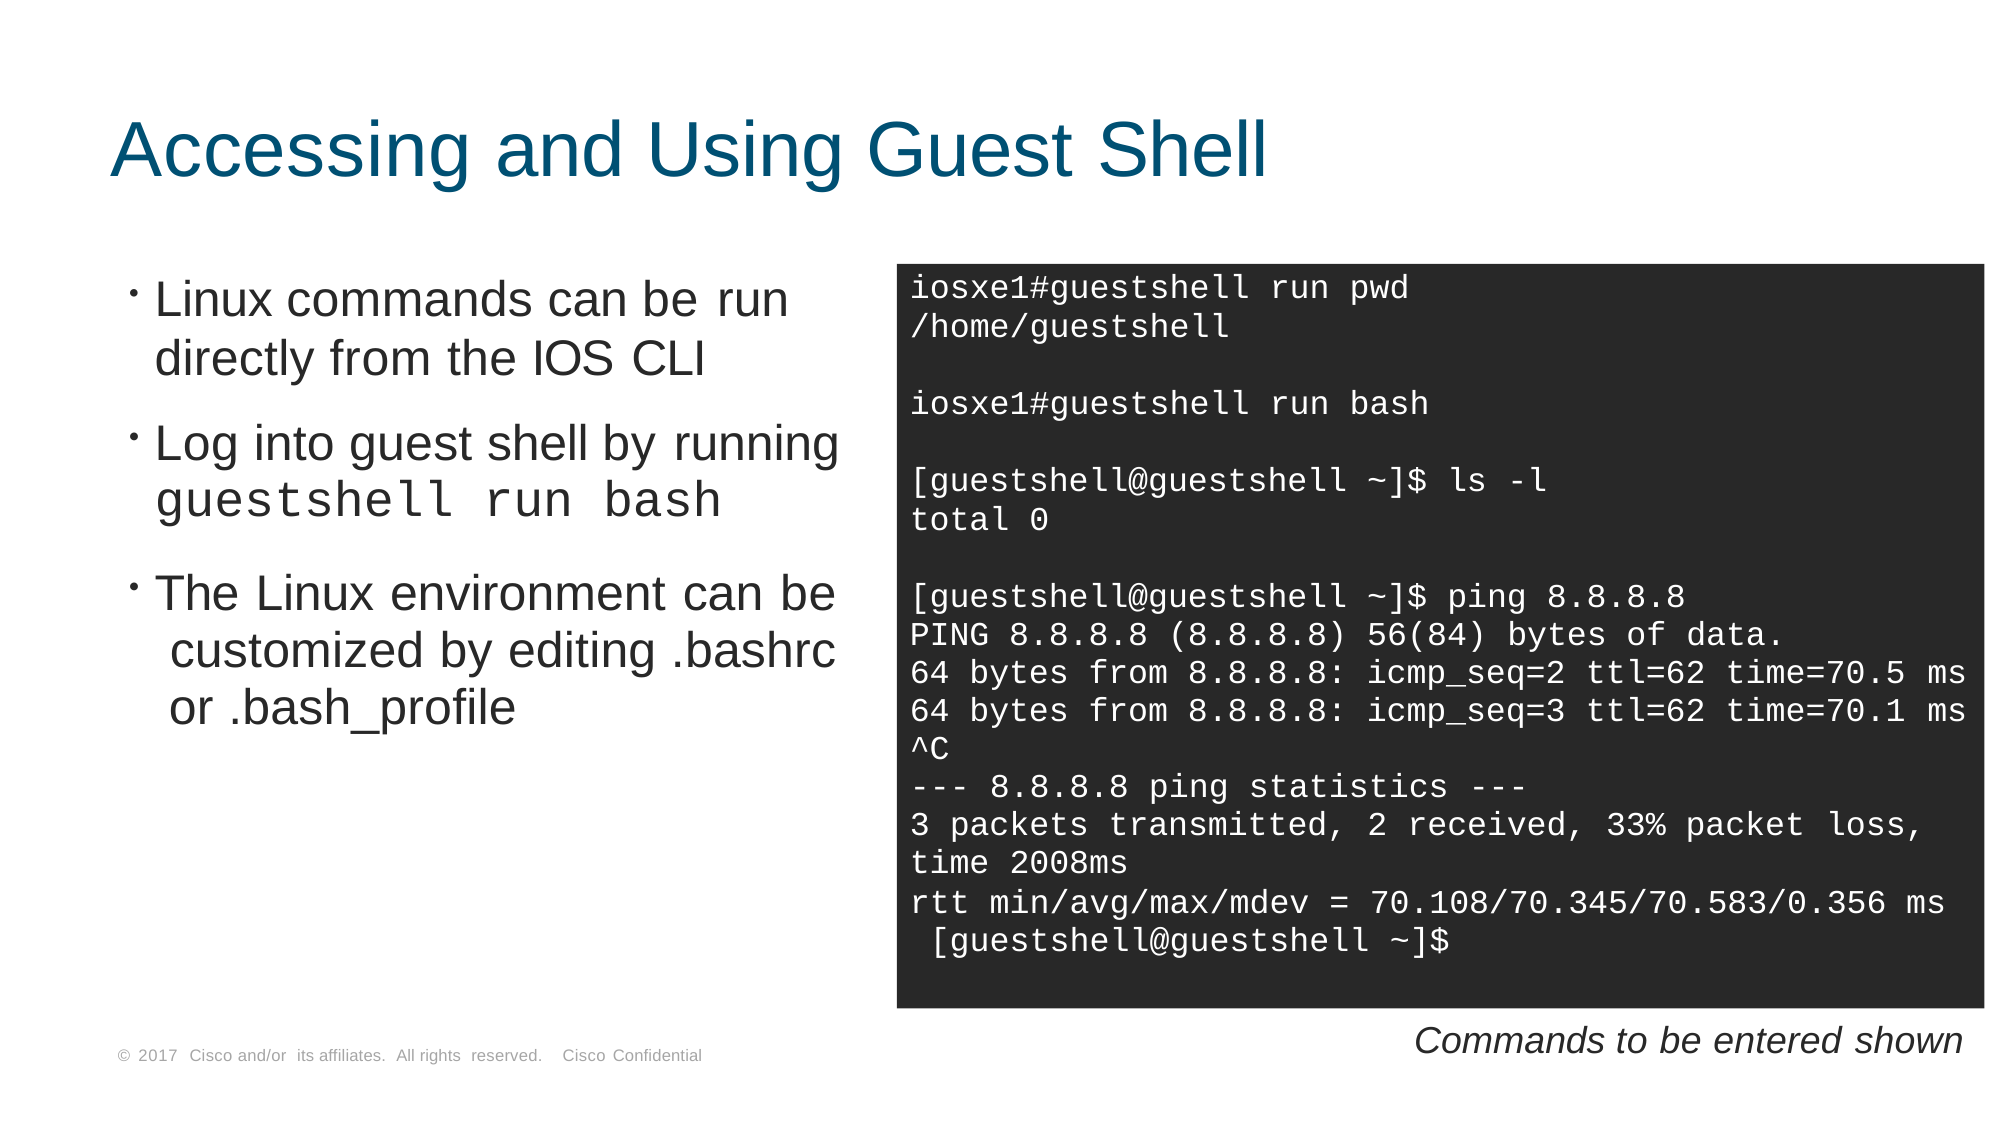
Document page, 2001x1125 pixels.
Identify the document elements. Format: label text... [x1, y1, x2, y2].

text_box [896, 263, 1985, 1009]
title Accessing and Using Guest Shell [108, 96, 1270, 287]
text_box © 2017 Cisco and/or its affiliates. All rights reserved. Cisco Confidential [115, 1042, 714, 1065]
text_box iosxe1#guestshell run pwd /home/guestshell iosxe1#guestshell run bash [guestshell@guestshell ~]$ ls -l total 0 [guestshell@guestshell ~]$ ping 8.8.8.8 PING 8.8.8.8 (8.8.8.8) 56(84) bytes of data. 64 bytes from 8.8.8.8: icmp_seq=2 ttl=62 time=70.5 ms 64 bytes from 8.8.8.8: icmp_seq=3 ttl=62 time=70.1 ms ^C --- 8.8.8.8 ping statistics --- 3 packets transmitted, 2 received, 33% packet loss, time 2008ms rtt min/avg/max/mdev = 70.108/70.345/70.583/0.356 ms [guestshell@guestshell ~]$ [907, 263, 1976, 958]
text_box Commands to be entered shown [1412, 1014, 1973, 1062]
text_box Linux commands can be run directly from the IOS CLI Log into guest shell by running guestshell run bash The Linux environment can be customized by editing .bashrc or .bash_profile [127, 287, 846, 735]
